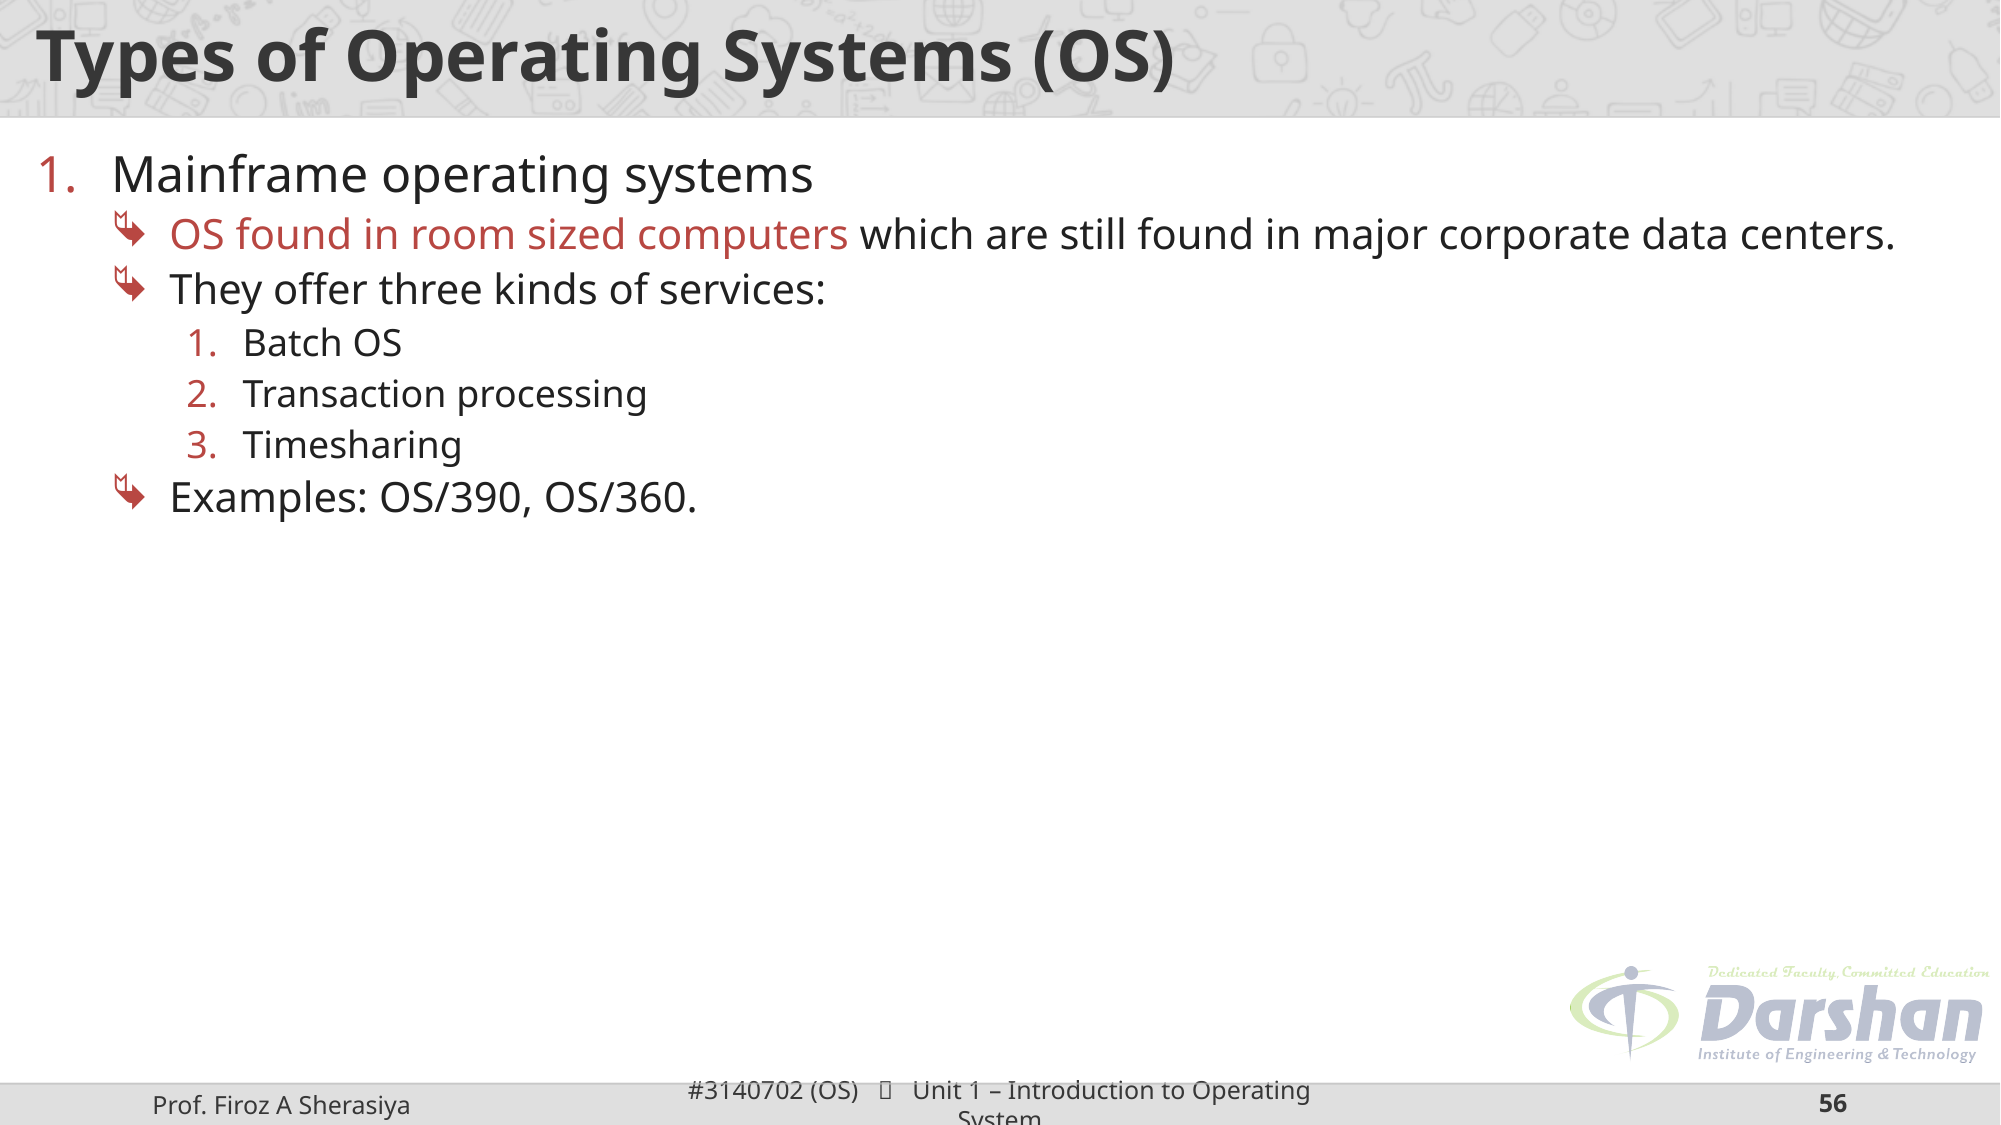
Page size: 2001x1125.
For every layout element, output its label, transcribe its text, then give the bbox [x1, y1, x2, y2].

list Mainframe operating systems OS found in room sized computers which are still found in major corporate data centers. They offer three kinds of services: Batch OS Transaction processing Timesharing Examples: OS/390, OS/360. [21, 141, 1981, 1059]
title Types of Operating Systems (OS) [0, 0, 2000, 117]
